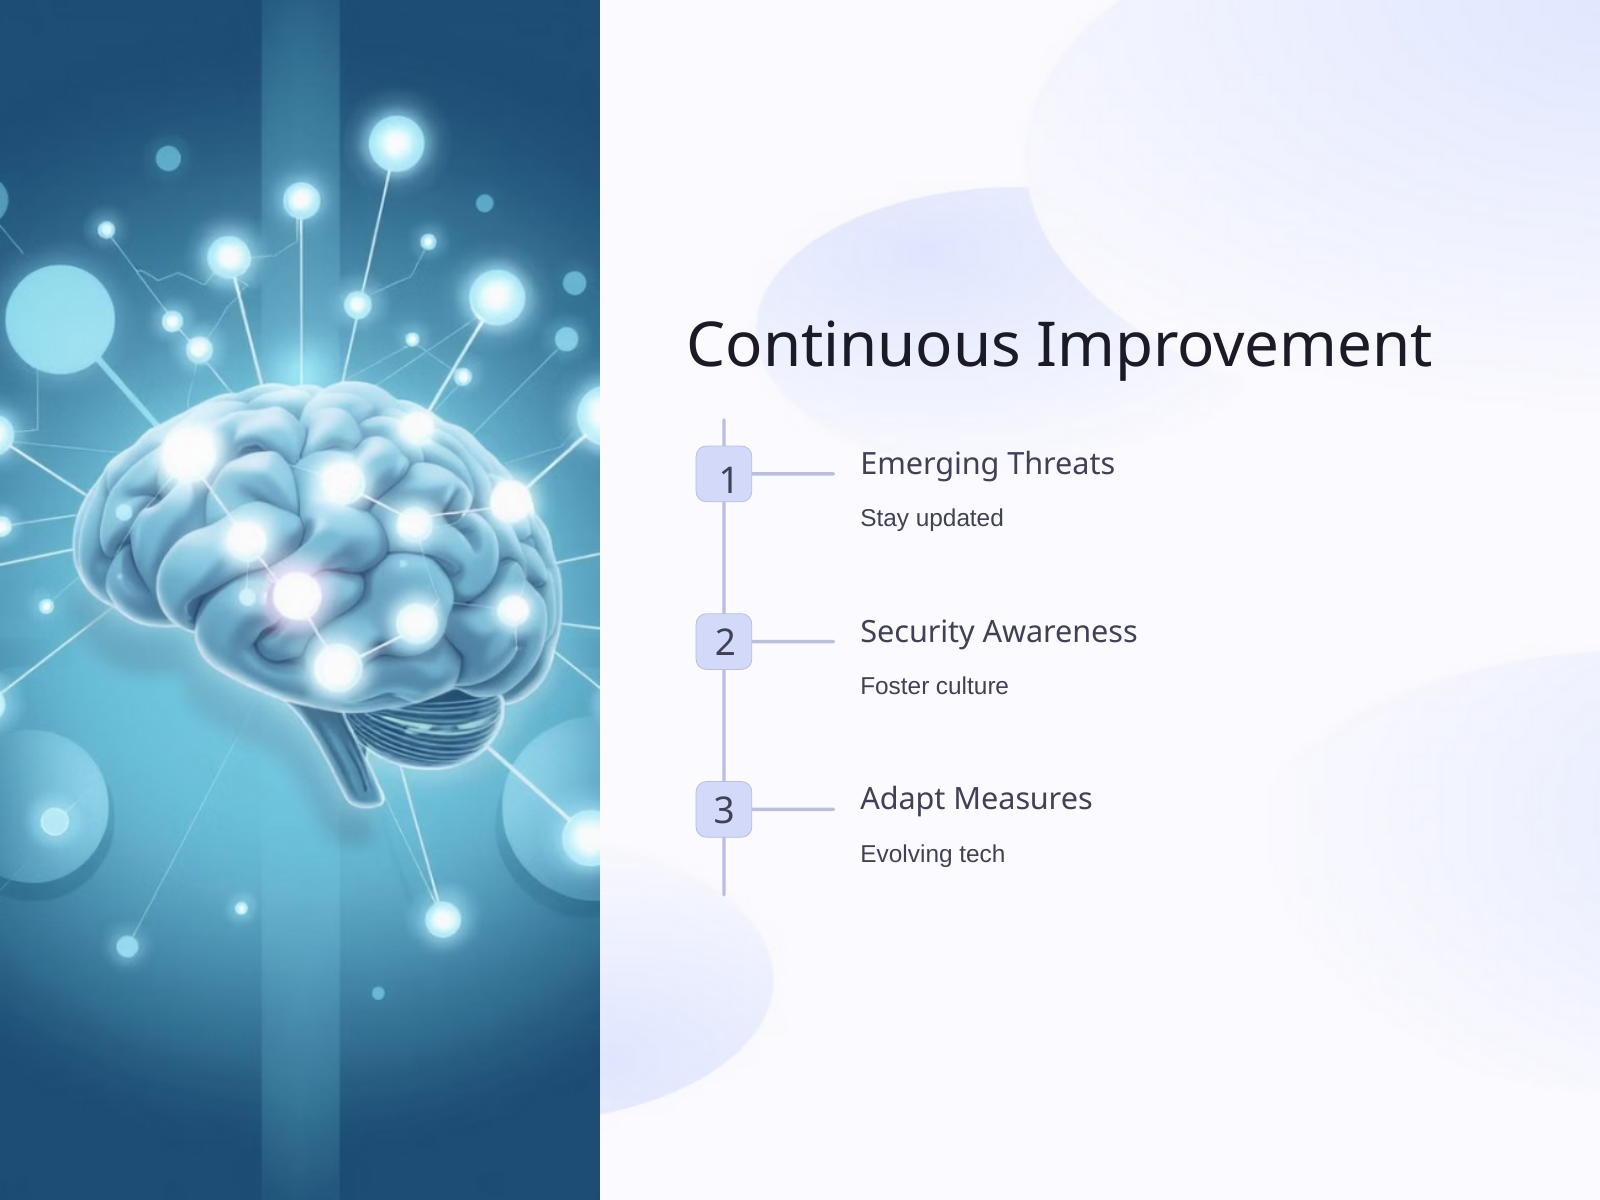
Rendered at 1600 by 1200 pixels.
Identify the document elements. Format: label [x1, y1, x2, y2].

text_box [0, 0, 600, 1200]
text_box [600, 0, 1600, 1200]
text_box [722, 417, 726, 444]
text_box [722, 691, 726, 779]
text_box [758, 471, 836, 476]
text_box [695, 780, 753, 838]
text_box [722, 523, 726, 611]
text_box [722, 860, 726, 897]
text_box [695, 445, 753, 503]
text_box [686, 303, 1437, 432]
text_box [860, 496, 1514, 537]
text_box [860, 831, 1514, 872]
text_box [860, 610, 1171, 663]
text_box [860, 663, 1514, 705]
text_box [709, 621, 742, 683]
text_box [860, 778, 1171, 831]
text_box [860, 442, 1171, 495]
text_box [707, 790, 741, 851]
text_box [758, 639, 836, 644]
text_box [718, 460, 735, 515]
text_box [758, 807, 836, 812]
text_box [695, 613, 753, 671]
